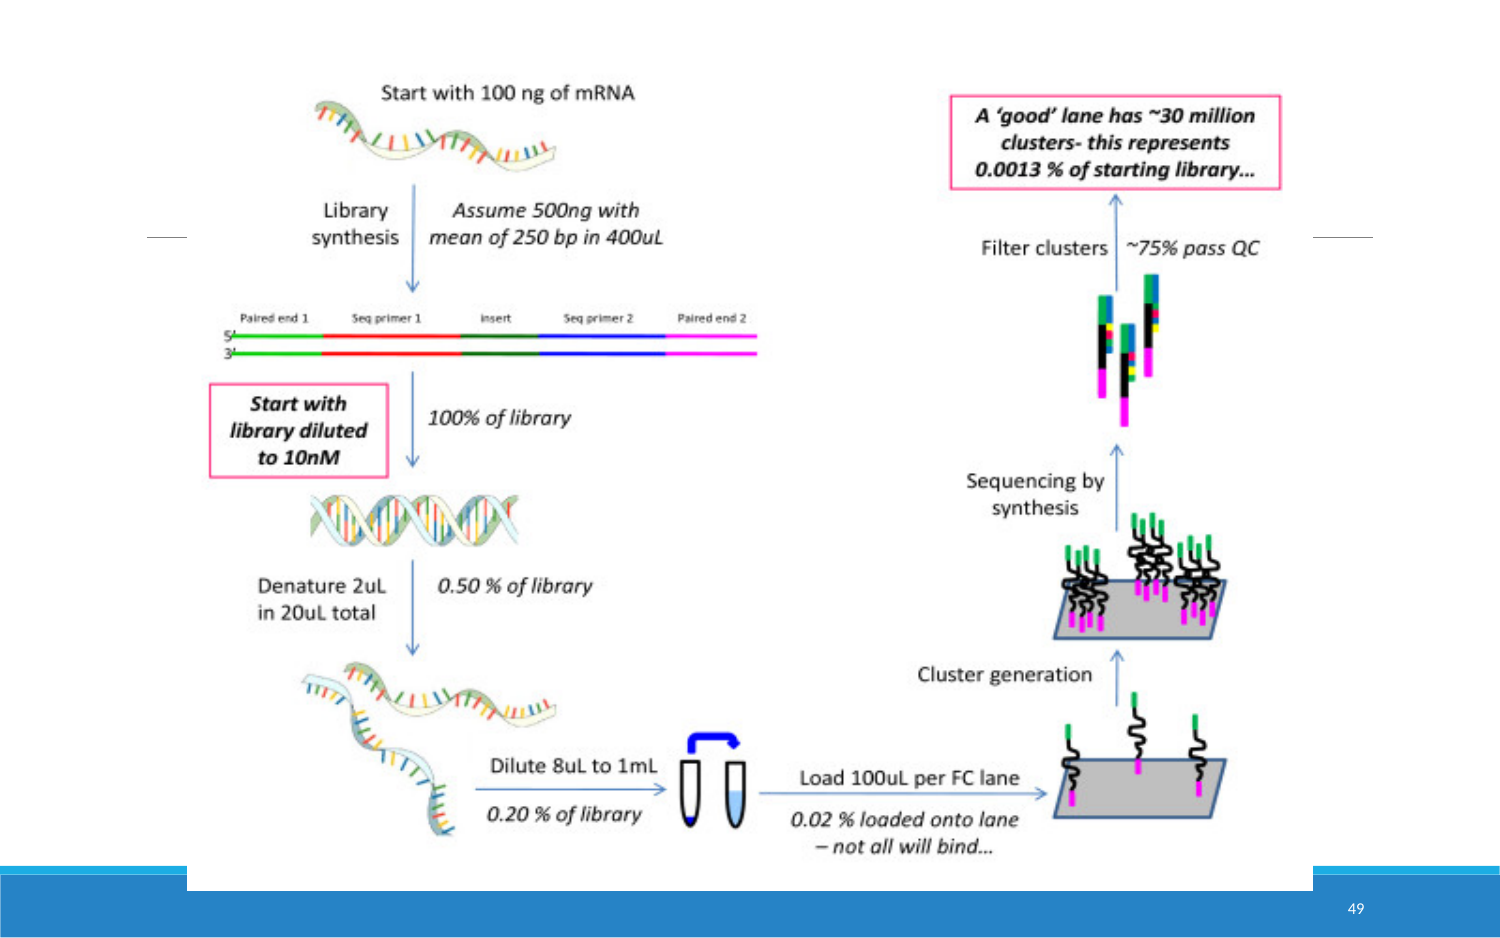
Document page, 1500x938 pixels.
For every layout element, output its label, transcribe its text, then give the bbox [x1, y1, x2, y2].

slide_number 49 [1218, 883, 1380, 933]
picture [186, 45, 1313, 892]
